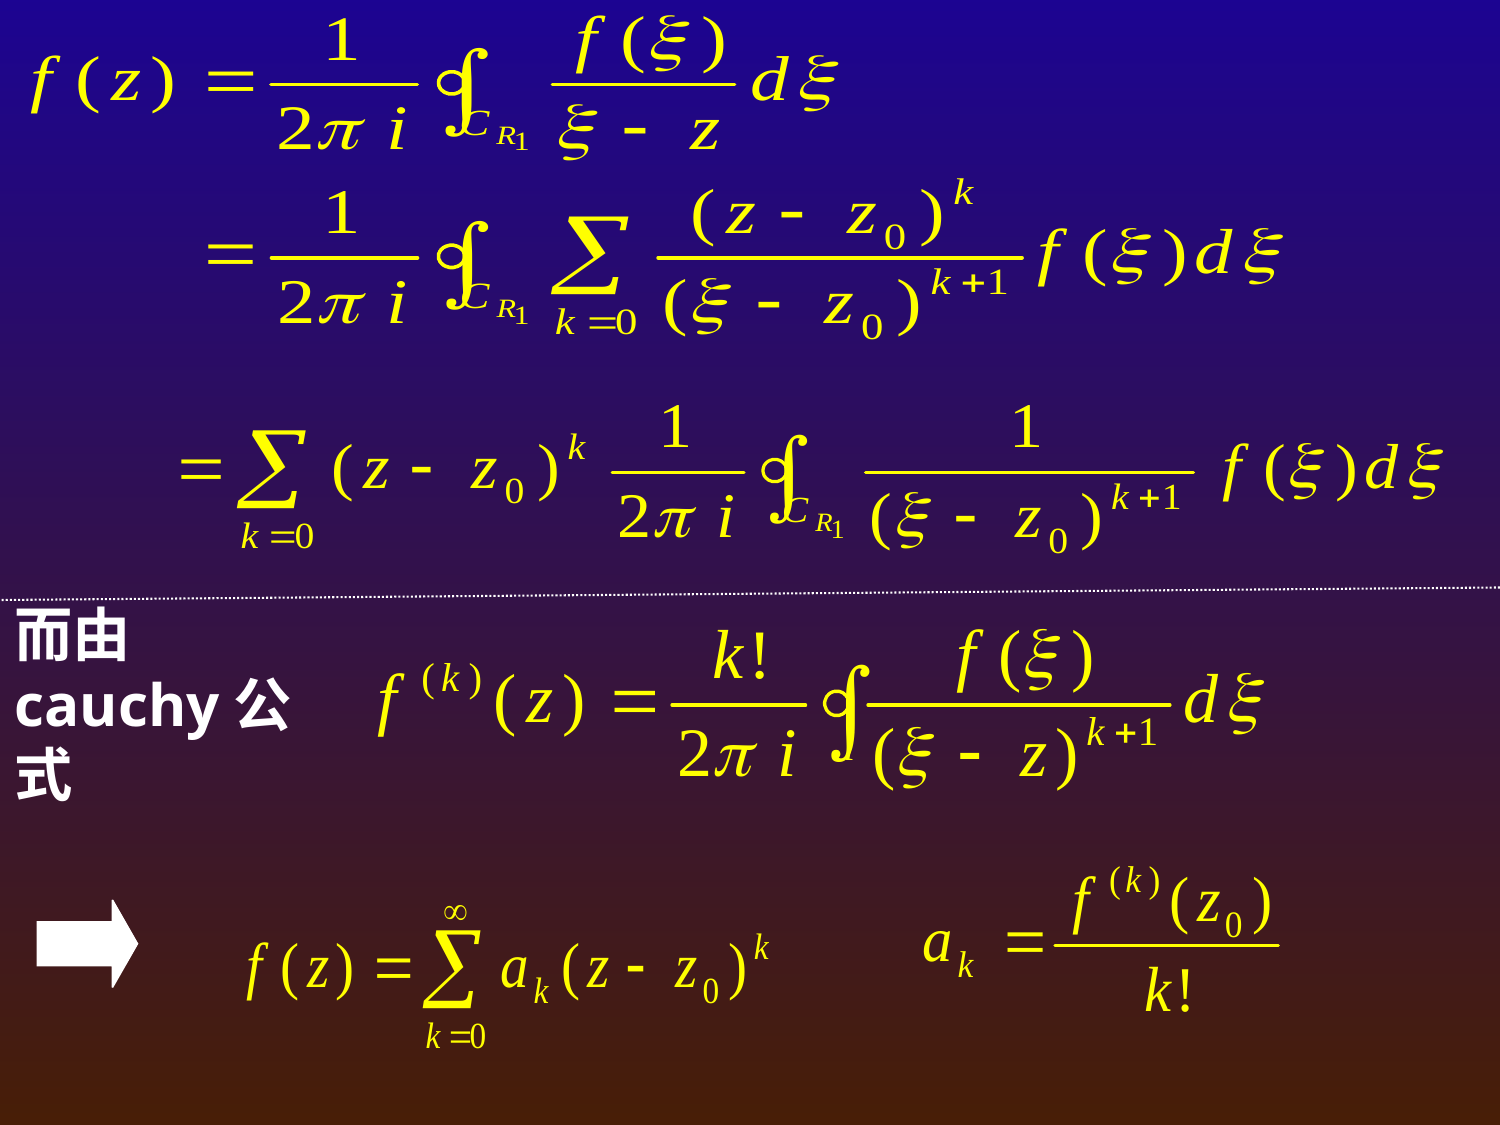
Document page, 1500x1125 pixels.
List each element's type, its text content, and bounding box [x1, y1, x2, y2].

text_box 而由cauchy公式 [0, 590, 350, 815]
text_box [0, 0, 860, 177]
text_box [224, 881, 791, 1059]
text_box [162, 387, 1462, 565]
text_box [912, 849, 1288, 1022]
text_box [349, 612, 1283, 806]
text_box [187, 162, 1305, 350]
text_box [37, 899, 138, 988]
